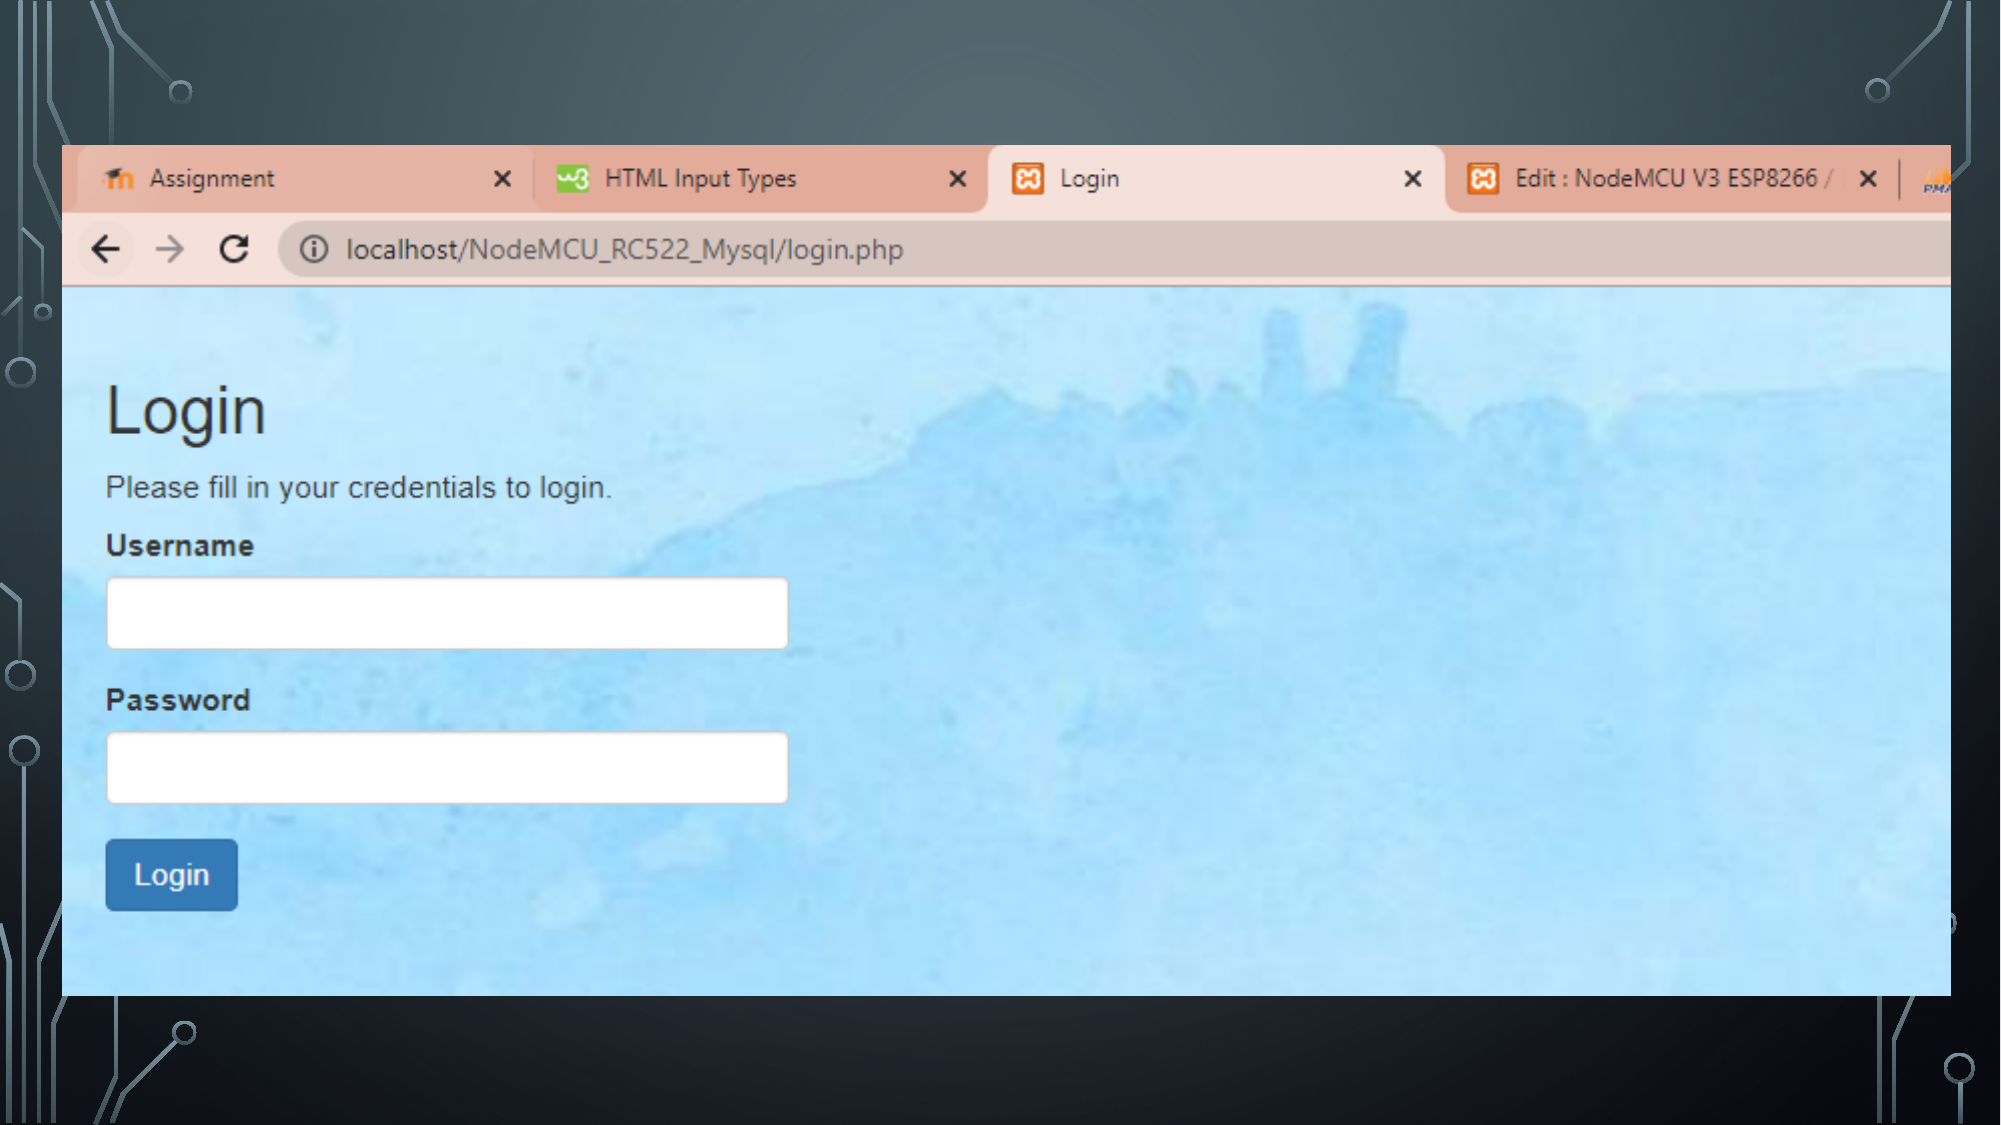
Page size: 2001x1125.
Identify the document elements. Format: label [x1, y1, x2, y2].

picture [62, 145, 1952, 996]
